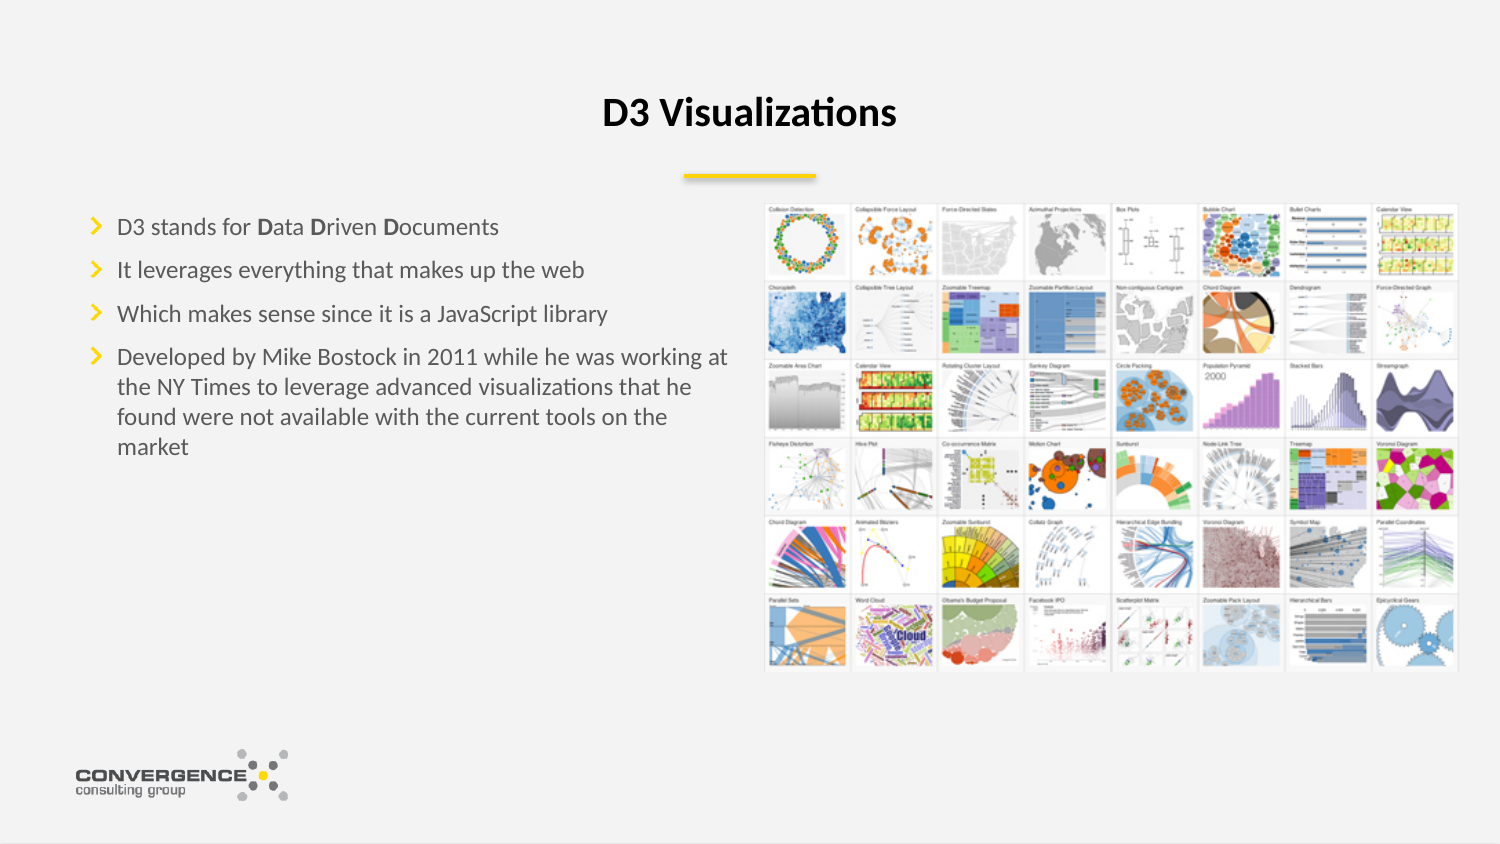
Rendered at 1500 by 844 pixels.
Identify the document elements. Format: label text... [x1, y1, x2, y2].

list D3 stands for Data Driven Documents It leverages everything that makes up the web Which makes sense since it is a JavaScript library Developed by Mike Bostock in 2011 while he was working at the NY Times to leverage advanced visualizations that he found were not available with the current tools on the market [75, 203, 747, 639]
picture [90, 216, 102, 235]
picture [75, 749, 288, 801]
picture [764, 202, 1459, 672]
picture [90, 260, 102, 278]
picture [90, 346, 102, 365]
picture [90, 303, 102, 321]
title D3 Visualizations [75, 77, 1425, 165]
